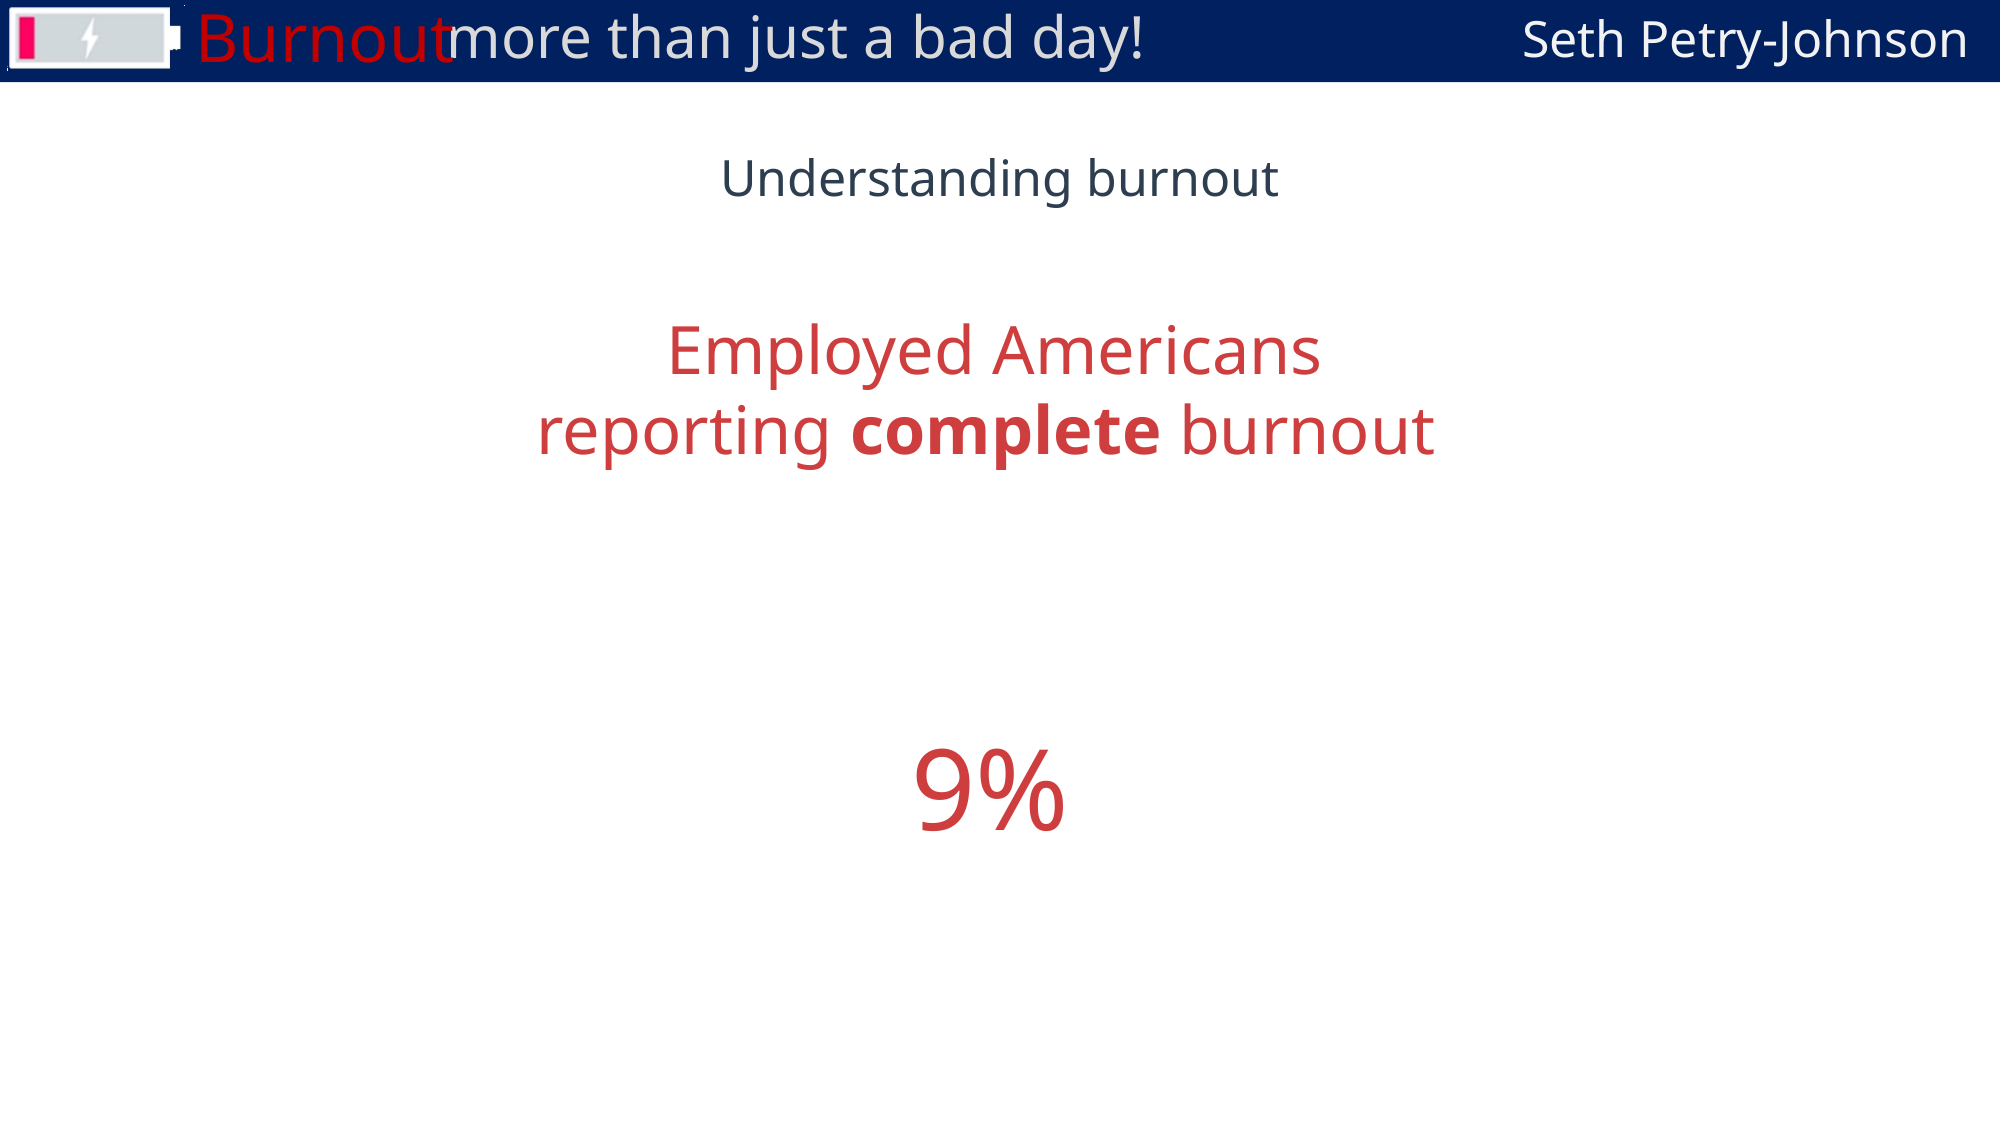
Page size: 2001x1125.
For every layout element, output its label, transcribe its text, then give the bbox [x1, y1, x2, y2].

text_box more than just a bad day! [825, 0, 1296, 78]
text_box Employed Americans reporting complete burnout [494, 300, 1495, 476]
picture [7, 5, 185, 71]
text_box Understanding burnout [699, 138, 1300, 214]
chart [490, 513, 1490, 1060]
text_box [825, 75, 2000, 83]
text_box Seth Petry-Johnson [1296, 0, 2000, 75]
text_box Burnout [0, 0, 825, 83]
